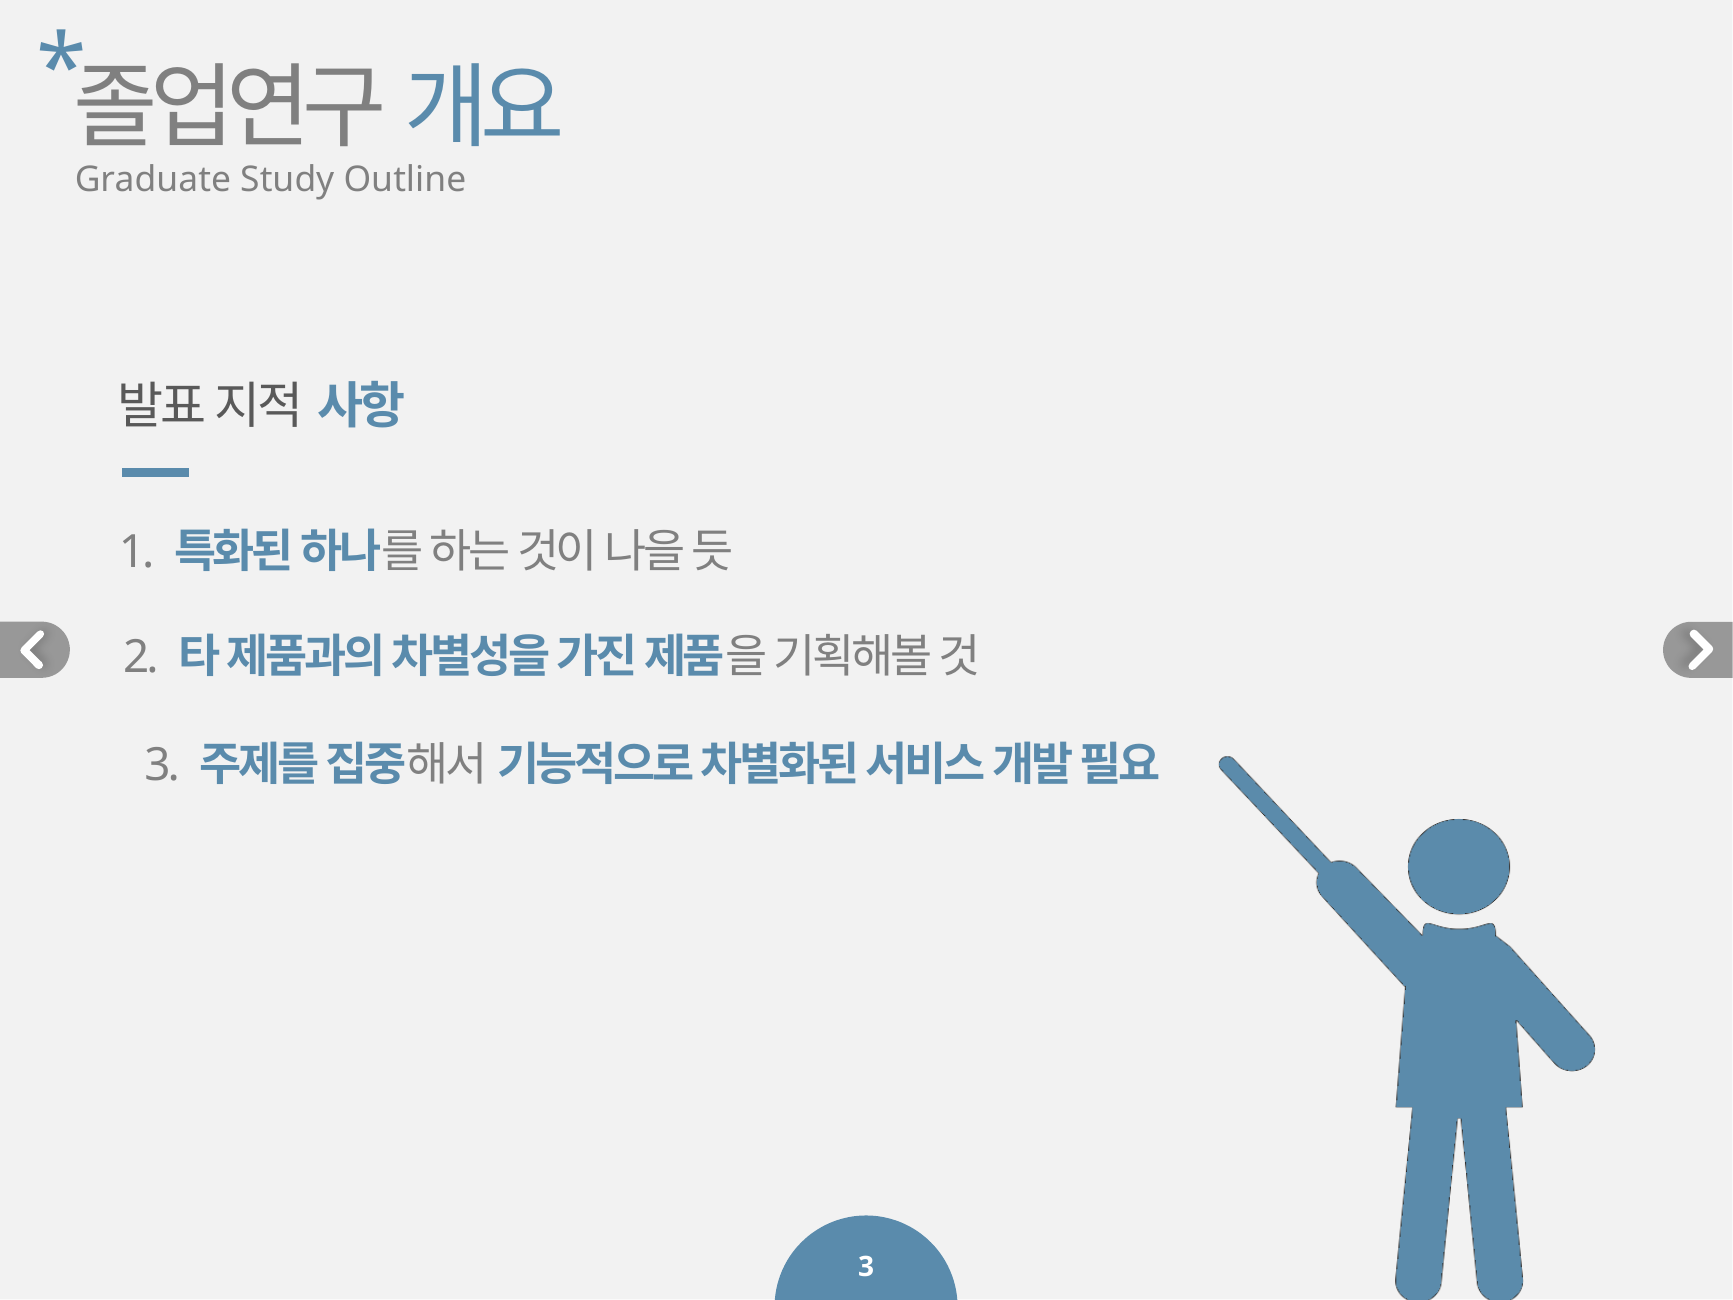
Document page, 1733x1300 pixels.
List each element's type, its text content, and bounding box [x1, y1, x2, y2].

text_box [0, 621, 1733, 679]
text_box 1. 특화된 하나를 하는 것이 나을 듯 [104, 514, 749, 584]
text_box 발표 지적 사항 [102, 366, 543, 439]
text_box 3. 주제를 집중해서 기능적으로 차별화된 서비스 개발 필요 [129, 727, 1103, 798]
list 졸업연구 개요 [73, 57, 1156, 148]
picture [1106, 726, 1716, 1300]
list Graduate Study Outline [74, 157, 1156, 198]
text_box * [36, 23, 96, 102]
